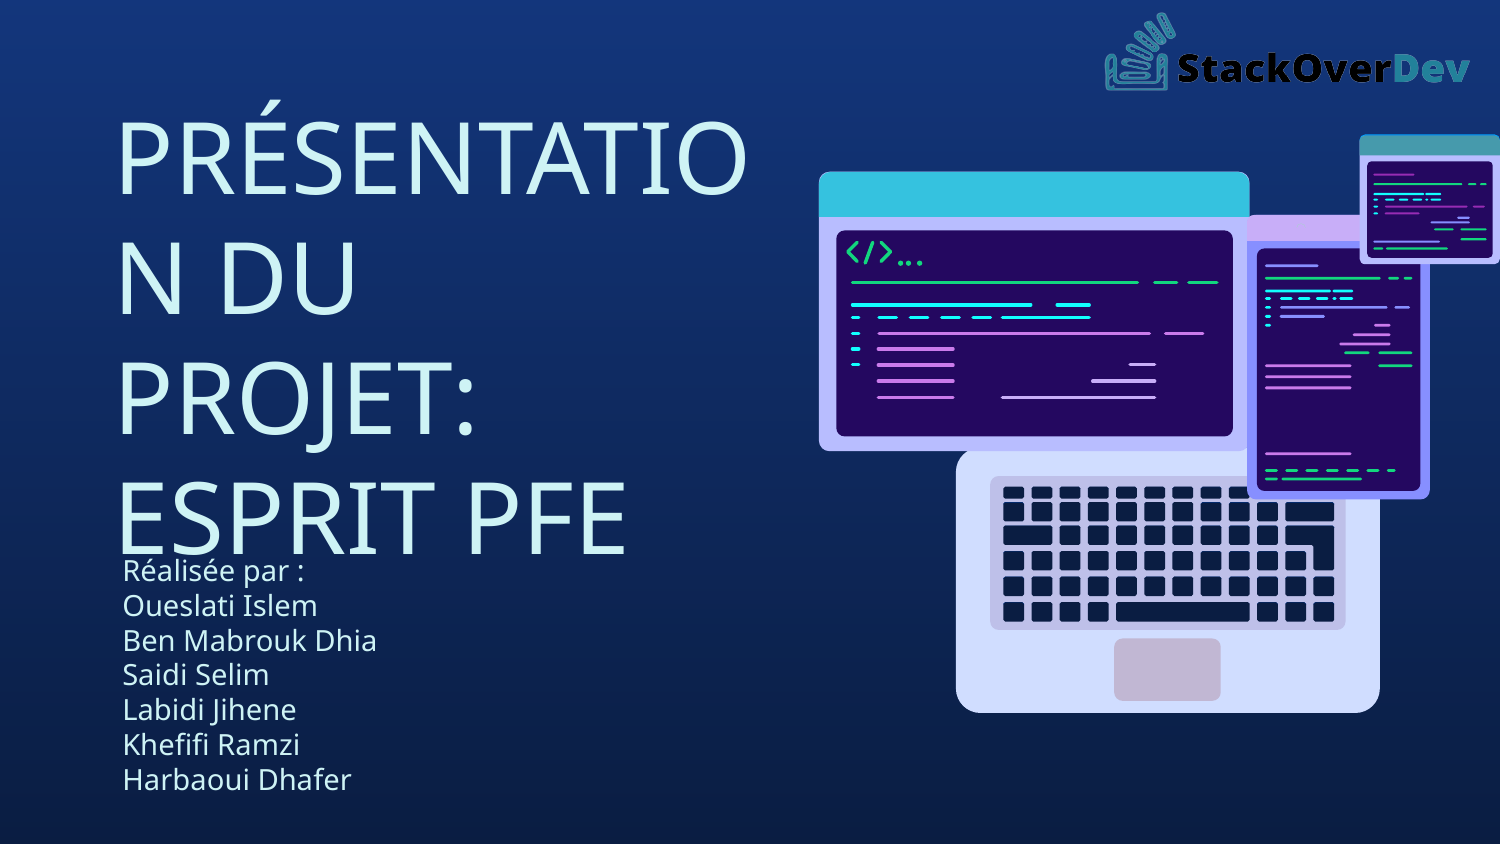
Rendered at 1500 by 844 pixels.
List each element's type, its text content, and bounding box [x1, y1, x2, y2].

text_box [1003, 603, 1025, 622]
text_box [1059, 576, 1081, 597]
text_box [1313, 603, 1335, 622]
text_box [1144, 576, 1166, 597]
text_box [1200, 503, 1222, 522]
text_box [1087, 502, 1109, 522]
text_box [1367, 161, 1493, 258]
text_box [1378, 364, 1413, 368]
text_box [1200, 552, 1222, 571]
text_box [1059, 502, 1081, 522]
text_box [1264, 452, 1352, 456]
text_box [1172, 502, 1194, 522]
text_box [1087, 576, 1109, 597]
text_box [1332, 289, 1354, 293]
text_box [1144, 525, 1166, 545]
text_box [1257, 603, 1278, 622]
text_box [1059, 525, 1081, 545]
text_box [1172, 551, 1194, 571]
text_box [1087, 551, 1109, 571]
picture [1088, 6, 1478, 107]
text_box [1257, 503, 1278, 522]
text_box [1031, 576, 1053, 597]
text_box [1144, 486, 1166, 499]
subtitle Réalisée par : Oueslati Islem Ben Mabrouk Dhia Saidi Selim Labidi Jihene Khefifi Ramzi Harbaoui Dhafer [107, 536, 499, 803]
text_box [1200, 488, 1222, 499]
text_box [1172, 576, 1194, 597]
text_box [1281, 477, 1363, 481]
text_box [836, 230, 1233, 437]
text_box [1031, 602, 1053, 622]
text_box [1264, 276, 1381, 280]
text_box [1359, 156, 1500, 265]
text_box [1200, 526, 1222, 545]
text_box [1059, 602, 1081, 622]
text_box [1264, 386, 1352, 390]
text_box [1116, 486, 1137, 499]
text_box [1116, 576, 1137, 597]
text_box [955, 449, 1380, 713]
text_box [818, 217, 1248, 452]
text_box [1200, 577, 1222, 597]
text_box [1343, 351, 1370, 355]
text_box [1116, 502, 1137, 522]
text_box [916, 260, 923, 266]
text_box [1228, 503, 1250, 522]
text_box [1087, 602, 1109, 622]
text_box [1247, 241, 1430, 500]
text_box [1373, 192, 1425, 196]
text_box [1359, 135, 1500, 156]
text_box [1116, 602, 1250, 622]
text_box [1313, 577, 1335, 597]
text_box [990, 476, 1346, 630]
text_box [1059, 486, 1081, 499]
text_box [1087, 525, 1109, 545]
title PRÉSENTATION DU PROJET: ESPRIT PFE [98, 118, 769, 551]
text_box [1228, 552, 1250, 571]
text_box [1031, 486, 1053, 499]
text_box [1114, 638, 1221, 701]
text_box [1339, 342, 1391, 346]
text_box [1247, 214, 1359, 241]
text_box [1257, 552, 1278, 571]
text_box [1003, 552, 1025, 571]
text_box [1116, 551, 1137, 571]
text_box [1285, 503, 1335, 522]
text_box [1264, 264, 1319, 268]
text_box [1264, 289, 1332, 293]
text_box [1403, 276, 1413, 280]
text_box [1279, 314, 1325, 318]
text_box [905, 260, 912, 266]
text_box [1228, 488, 1250, 499]
text_box [1425, 192, 1442, 196]
text_box [1031, 551, 1053, 571]
text_box [1388, 276, 1400, 280]
text_box [1003, 577, 1025, 597]
text_box [1116, 525, 1137, 545]
text_box [1003, 525, 1053, 545]
text_box [1257, 577, 1278, 597]
text_box [1172, 525, 1194, 545]
text_box [1264, 375, 1352, 379]
text_box [1003, 503, 1025, 522]
text_box [818, 171, 1250, 217]
text_box [1228, 526, 1250, 545]
text_box [1352, 333, 1391, 337]
text_box [1144, 502, 1166, 522]
text_box [1285, 577, 1307, 597]
text_box [1003, 486, 1025, 499]
text_box [1378, 351, 1413, 355]
text_box [1285, 526, 1335, 571]
text_box [1087, 486, 1109, 499]
text_box [1264, 364, 1352, 368]
text_box [1228, 577, 1250, 597]
text_box [897, 260, 904, 266]
text_box [1264, 477, 1279, 481]
text_box [1031, 502, 1053, 522]
text_box [1172, 486, 1194, 499]
text_box [1144, 551, 1166, 571]
text_box [1257, 526, 1278, 545]
text_box [1373, 323, 1391, 327]
text_box [1059, 551, 1081, 571]
text_box [1256, 248, 1421, 491]
text_box [1285, 603, 1307, 622]
